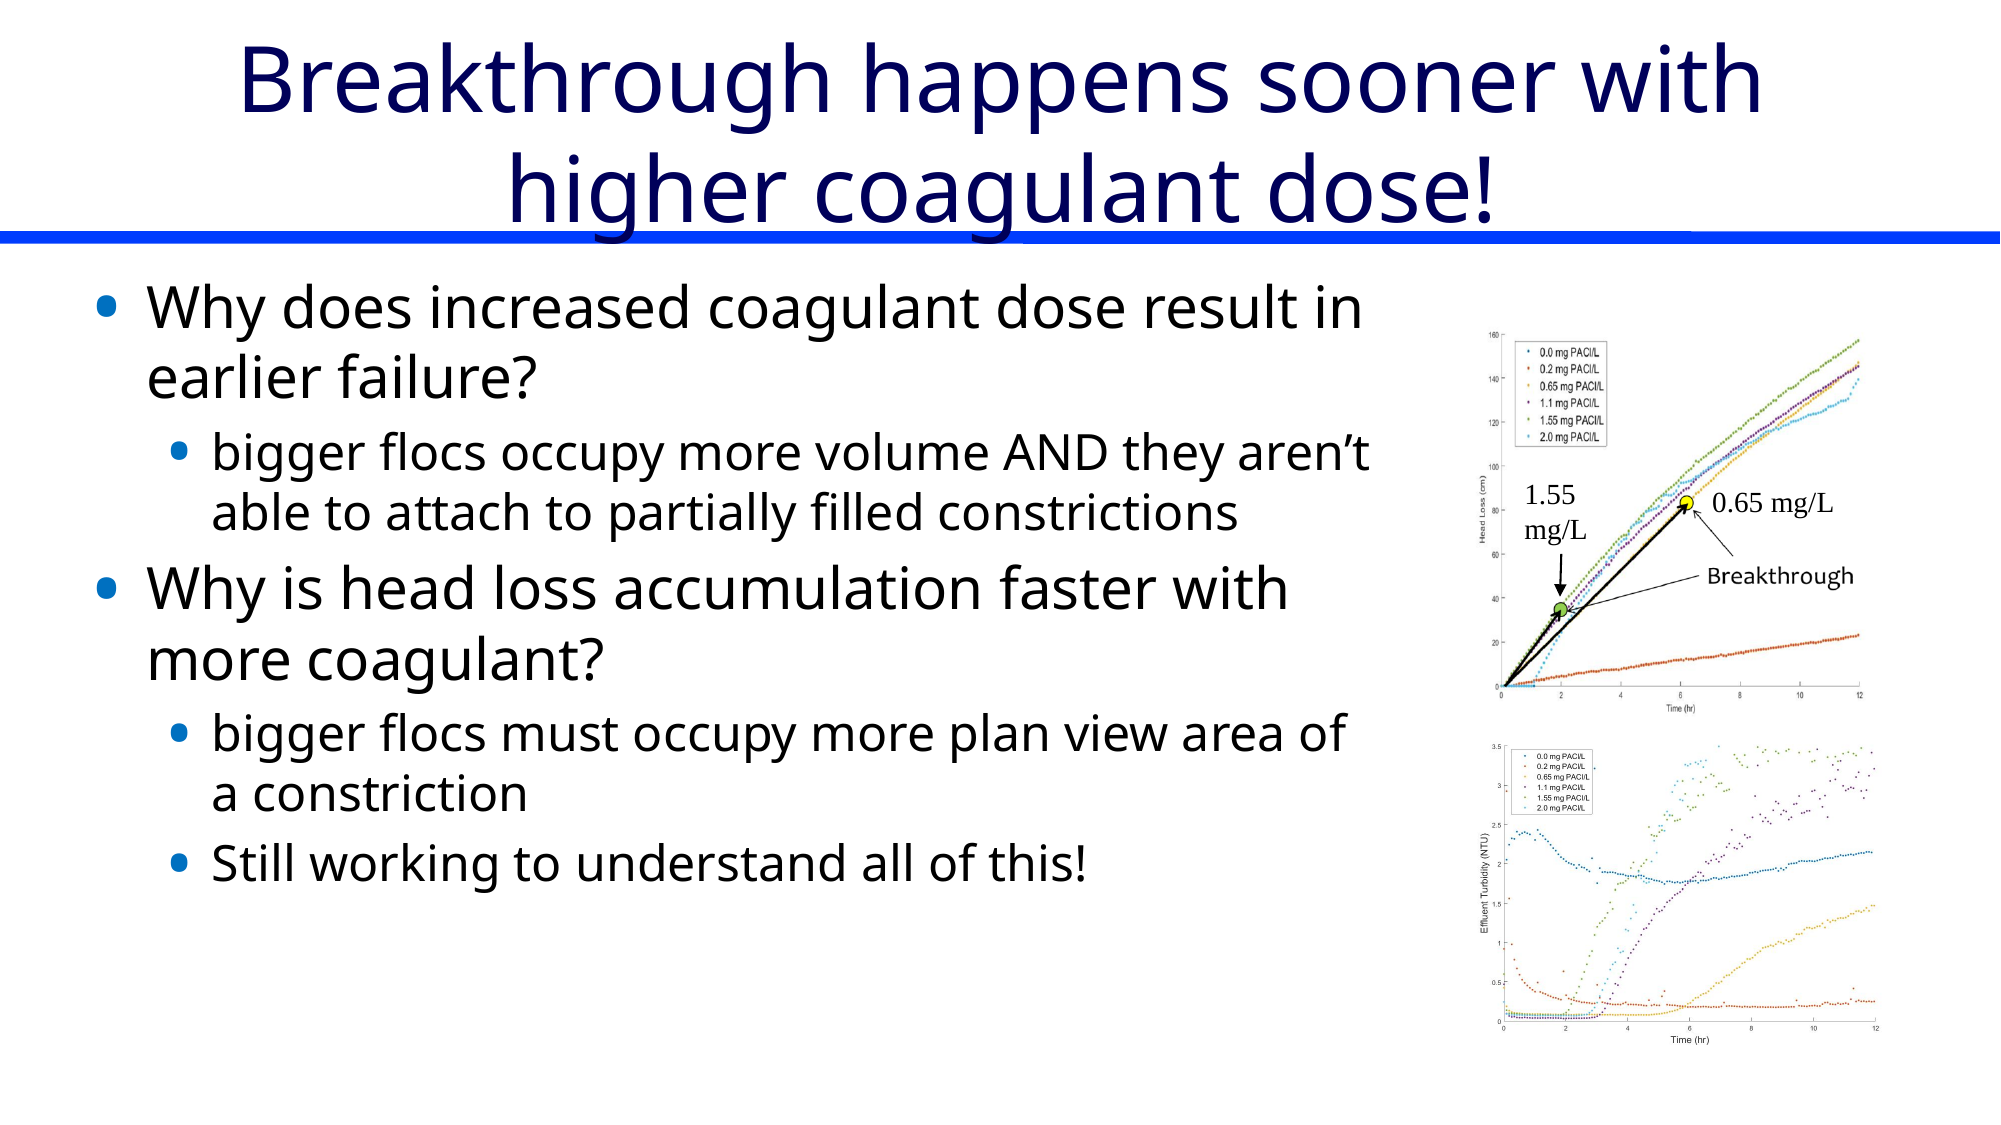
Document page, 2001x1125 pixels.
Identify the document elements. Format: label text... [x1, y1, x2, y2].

list Why does increased coagulant dose result in earlier failure? bigger flocs occupy more volume AND they aren’t able to attach to partially filled constrictions Why is head loss accumulation faster with more coagulant? bigger flocs must occupy more plan view area of a constriction Still working to understand all of this! [74, 262, 1400, 1006]
picture [1441, 300, 1921, 1058]
title Breakthrough happens sooner with higher coagulant dose! [75, 37, 1930, 225]
